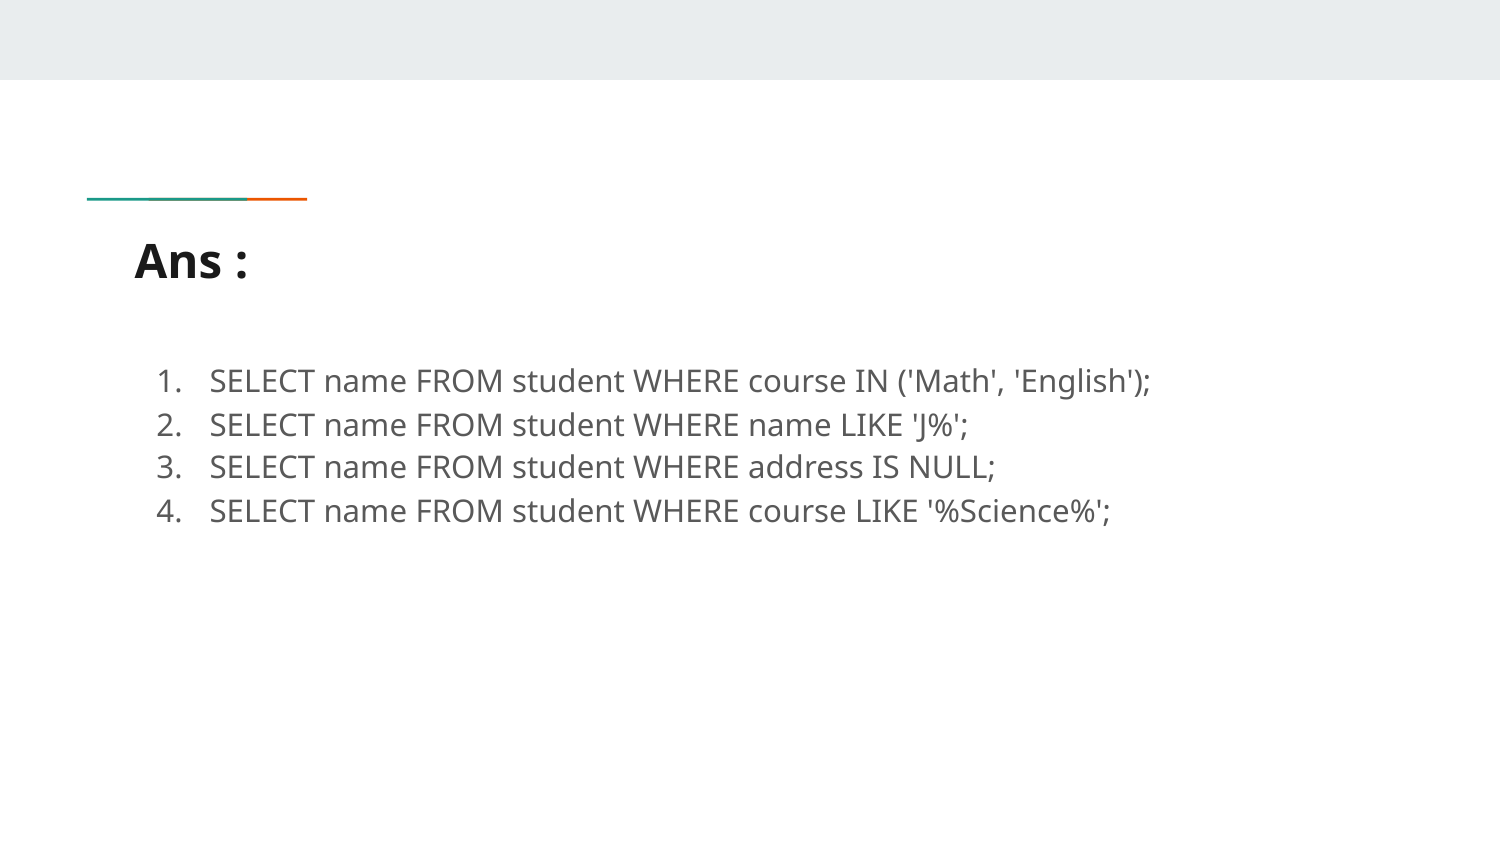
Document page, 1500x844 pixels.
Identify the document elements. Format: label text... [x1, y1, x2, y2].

title Ans : [119, 216, 1381, 305]
list SELECT name FROM student WHERE course IN ('Math', 'English'); SELECT name FROM student WHERE name LIKE 'J%'; SELECT name FROM student WHERE address IS NULL; SELECT name FROM student WHERE course LIKE '%Science%'; [119, 341, 1381, 568]
